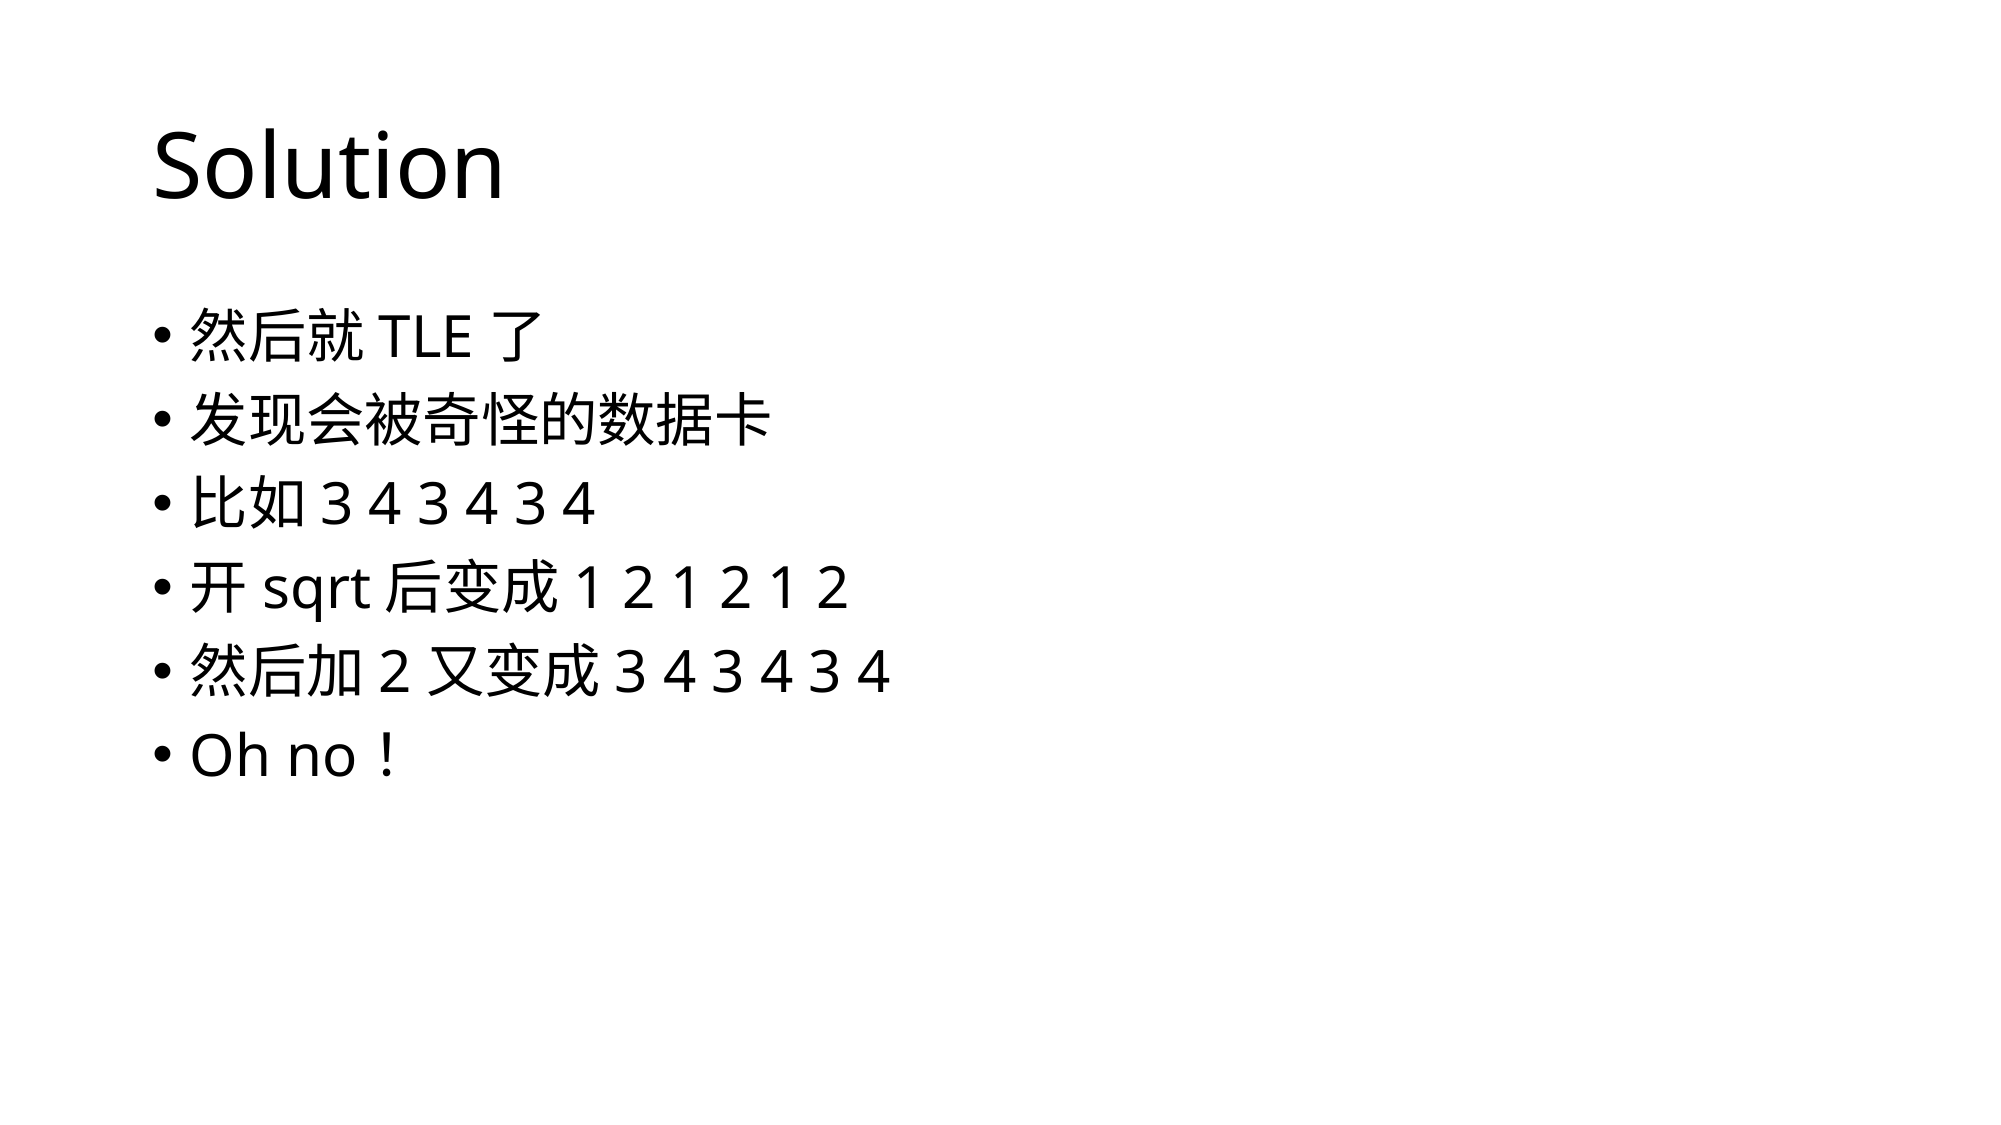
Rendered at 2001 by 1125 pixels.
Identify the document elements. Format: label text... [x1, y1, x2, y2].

list 然后就TLE了 发现会被奇怪的数据卡 比如3 4 3 4 3 4 开sqrt后变成1 2 1 2 1 2 然后加2又变成3 4 3 4 3 4 Oh no！ [137, 299, 1863, 1014]
title Solution [137, 59, 1863, 278]
